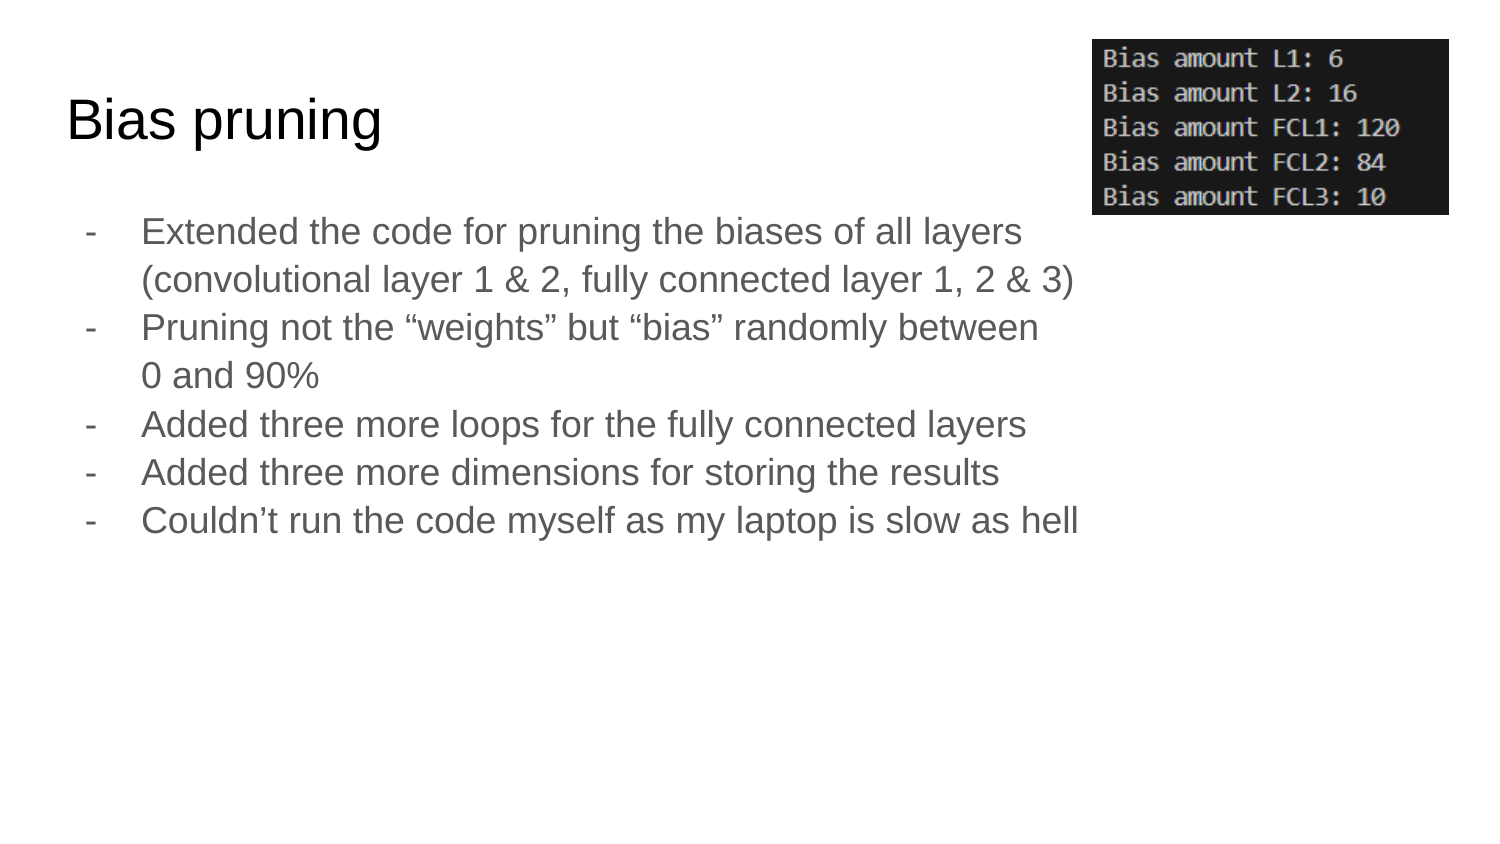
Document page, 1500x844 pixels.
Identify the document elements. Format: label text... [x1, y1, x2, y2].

list Extended the code for pruning the biases of all layers (convolutional layer 1 & 2, fully connected layer 1, 2 & 3) Pruning not the “weights” but “bias” randomly between 0 and 90% Added three more loops for the fully connected layers Added three more dimensions for storing the results Couldn’t run the code myself as my laptop is slow as hell [51, 189, 1449, 750]
picture [1092, 39, 1450, 216]
title Bias pruning [51, 72, 1087, 167]
